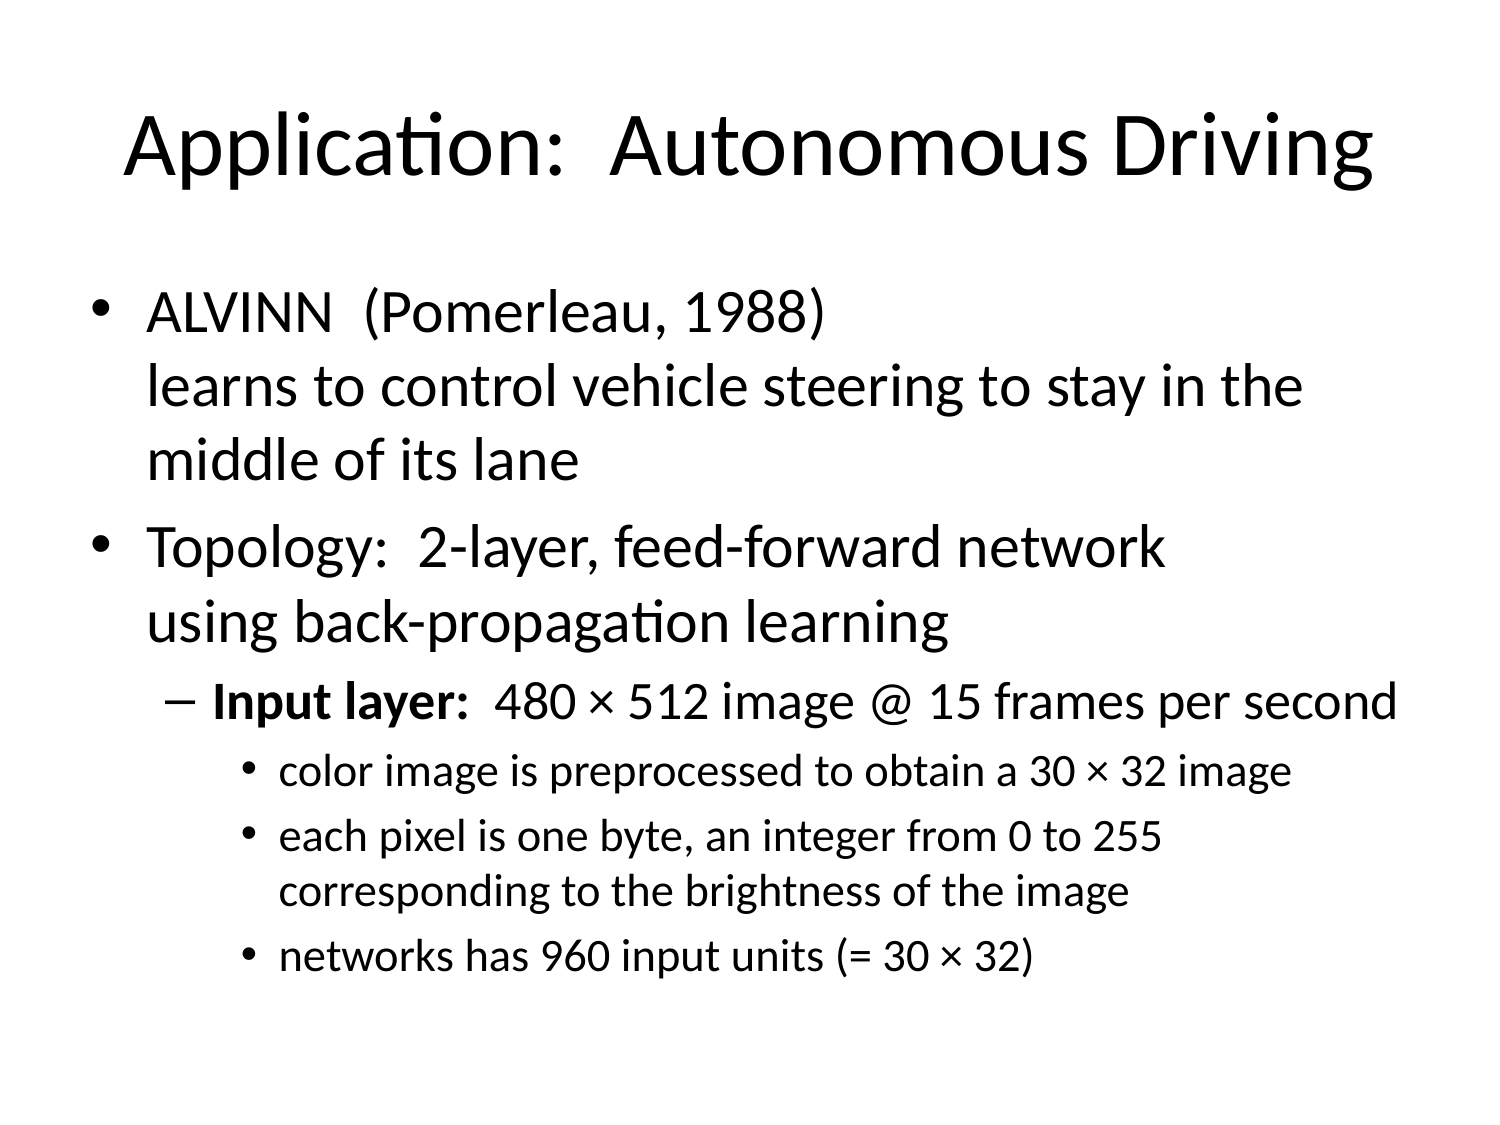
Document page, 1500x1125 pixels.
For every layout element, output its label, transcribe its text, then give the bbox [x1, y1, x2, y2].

list ALVINN (Pomerleau, 1988) learns to control vehicle steering to stay in the middle of its lane Topology: 2-layer, feed-forward network using back-propagation learning Input layer: 480 × 512 image @ 15 frames per second color image is preprocessed to obtain a 30 × 32 image each pixel is one byte, an integer from 0 to 255 corresponding to the brightness of the image networks has 960 input units (= 30 × 32) [75, 262, 1425, 1005]
title Application: Autonomous Driving [75, 45, 1425, 233]
